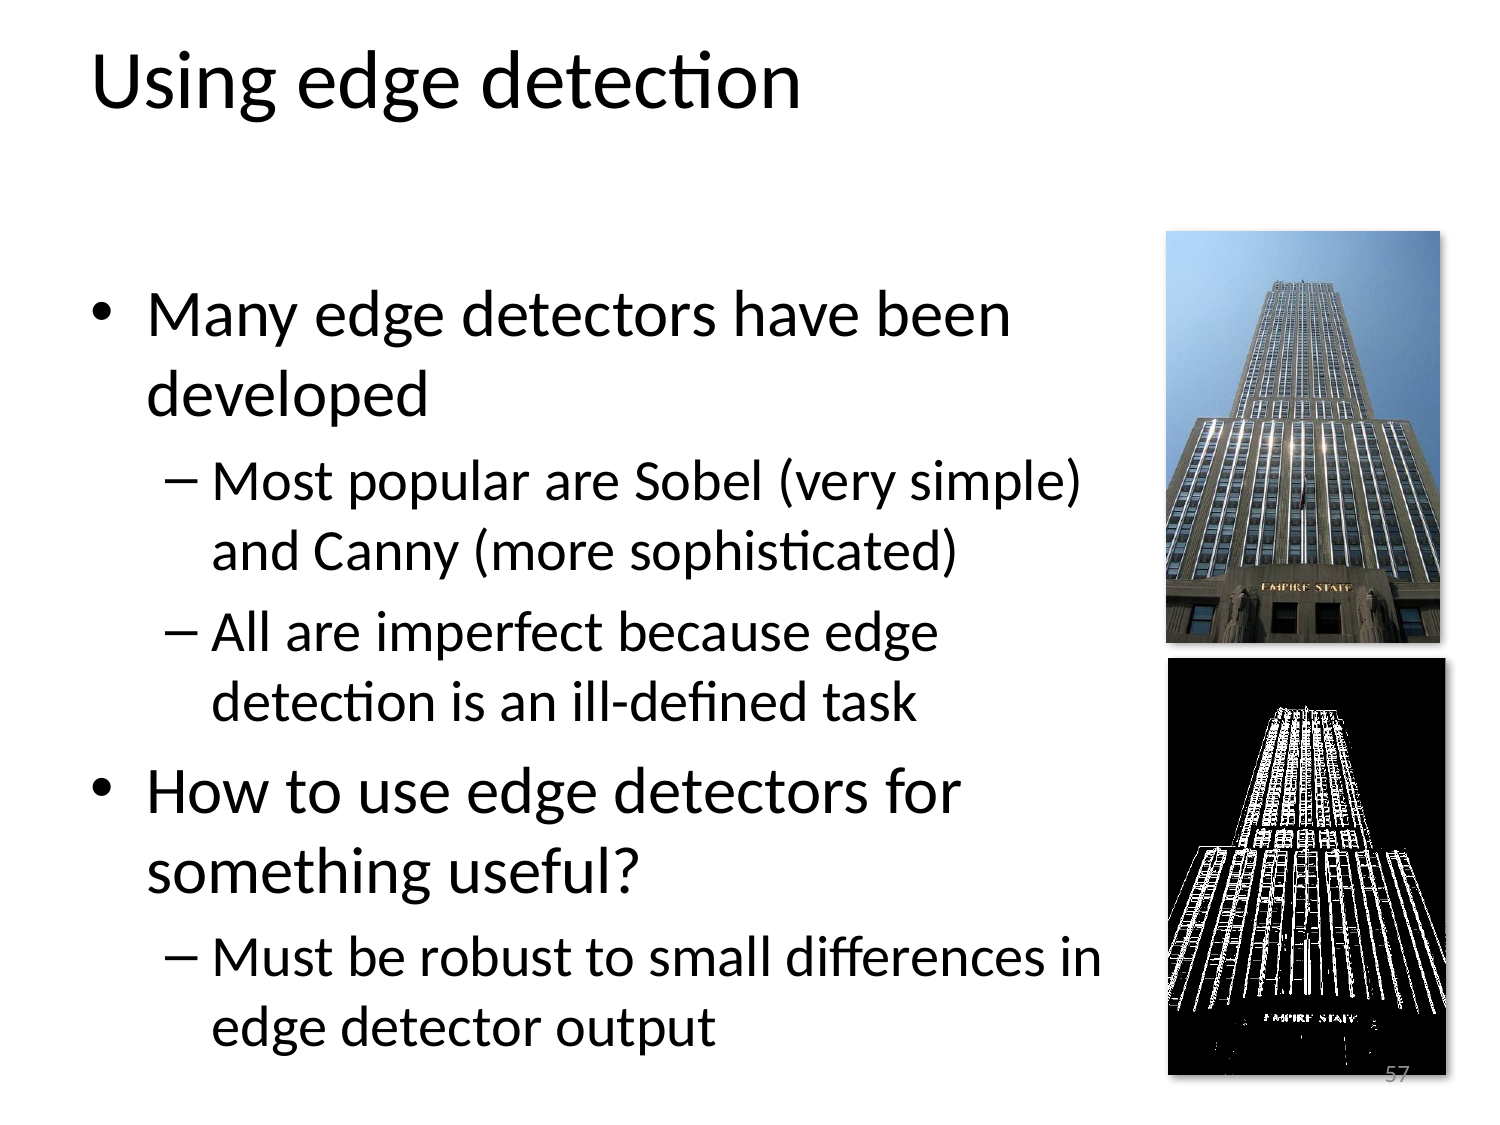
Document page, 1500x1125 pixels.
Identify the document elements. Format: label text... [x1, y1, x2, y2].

picture [1168, 657, 1446, 1076]
title Using edge detection [75, 0, 1425, 150]
list Many edge detectors have been developed Most popular are Sobel (very simple) and Canny (more sophisticated) All are imperfect because edge detection is an ill-defined task How to use edge detectors for something useful? Must be robust to small differences in edge detector output [75, 262, 1125, 1125]
slide_number 57 [1074, 1042, 1425, 1103]
picture [1166, 230, 1441, 643]
